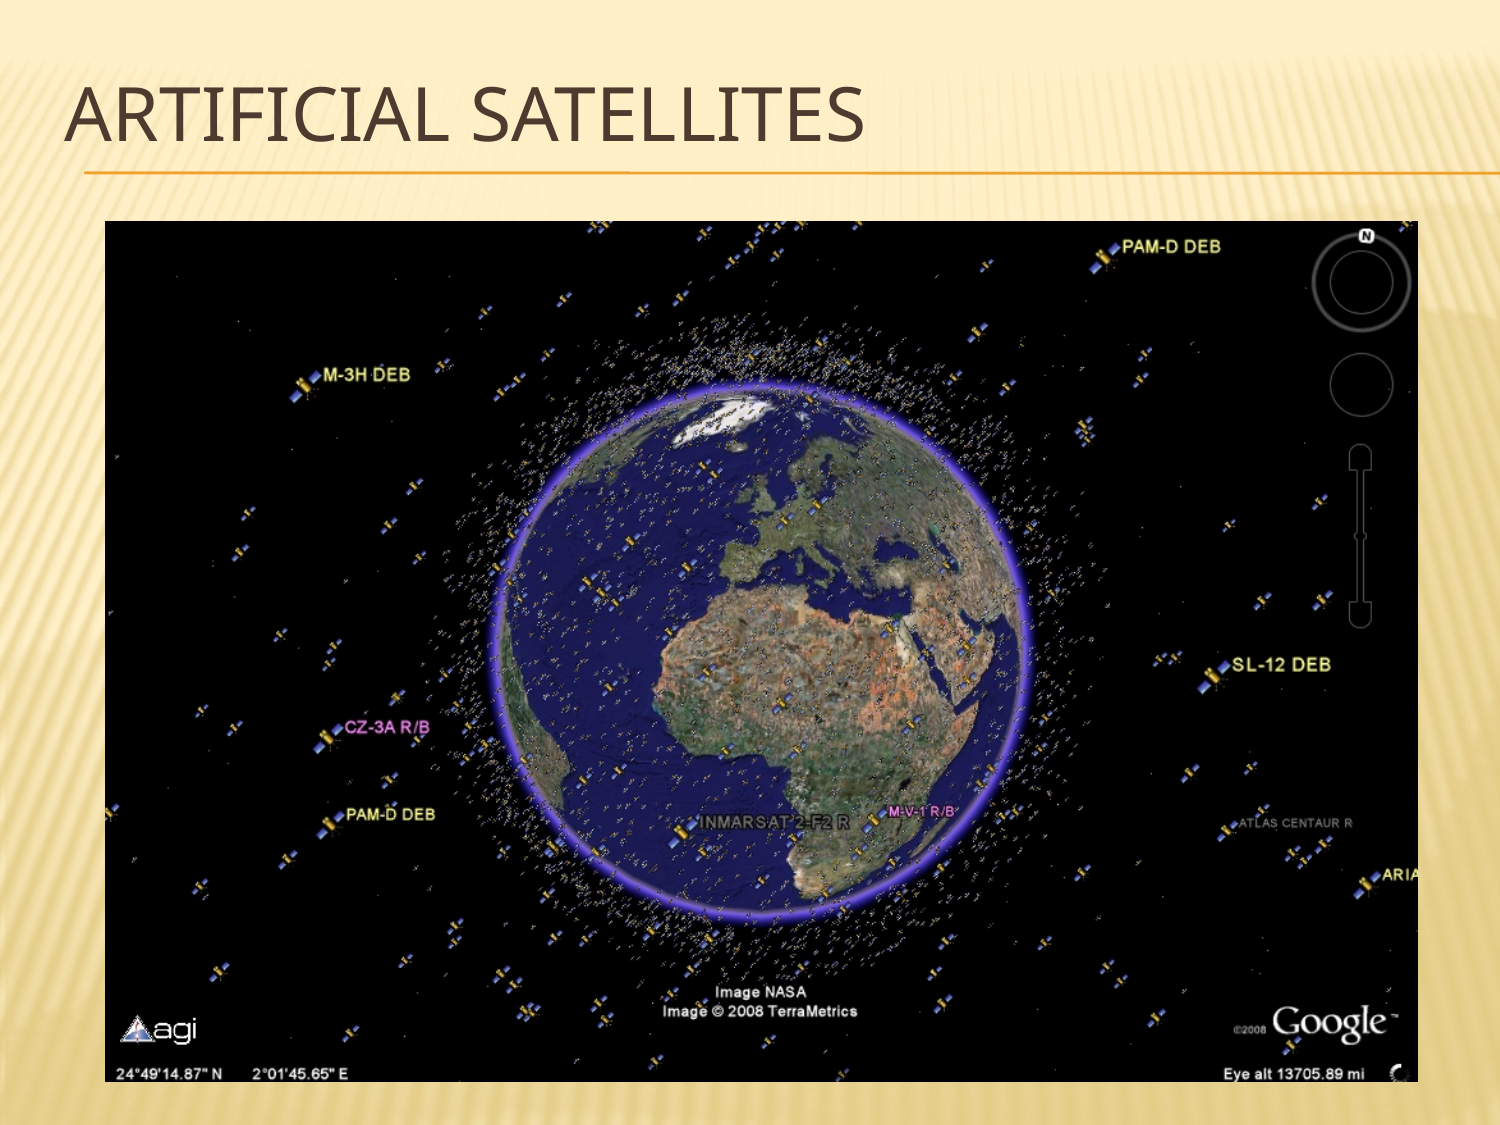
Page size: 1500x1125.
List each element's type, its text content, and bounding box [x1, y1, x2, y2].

picture [105, 221, 1419, 1082]
title Artificial Satellites [50, 42, 1475, 181]
